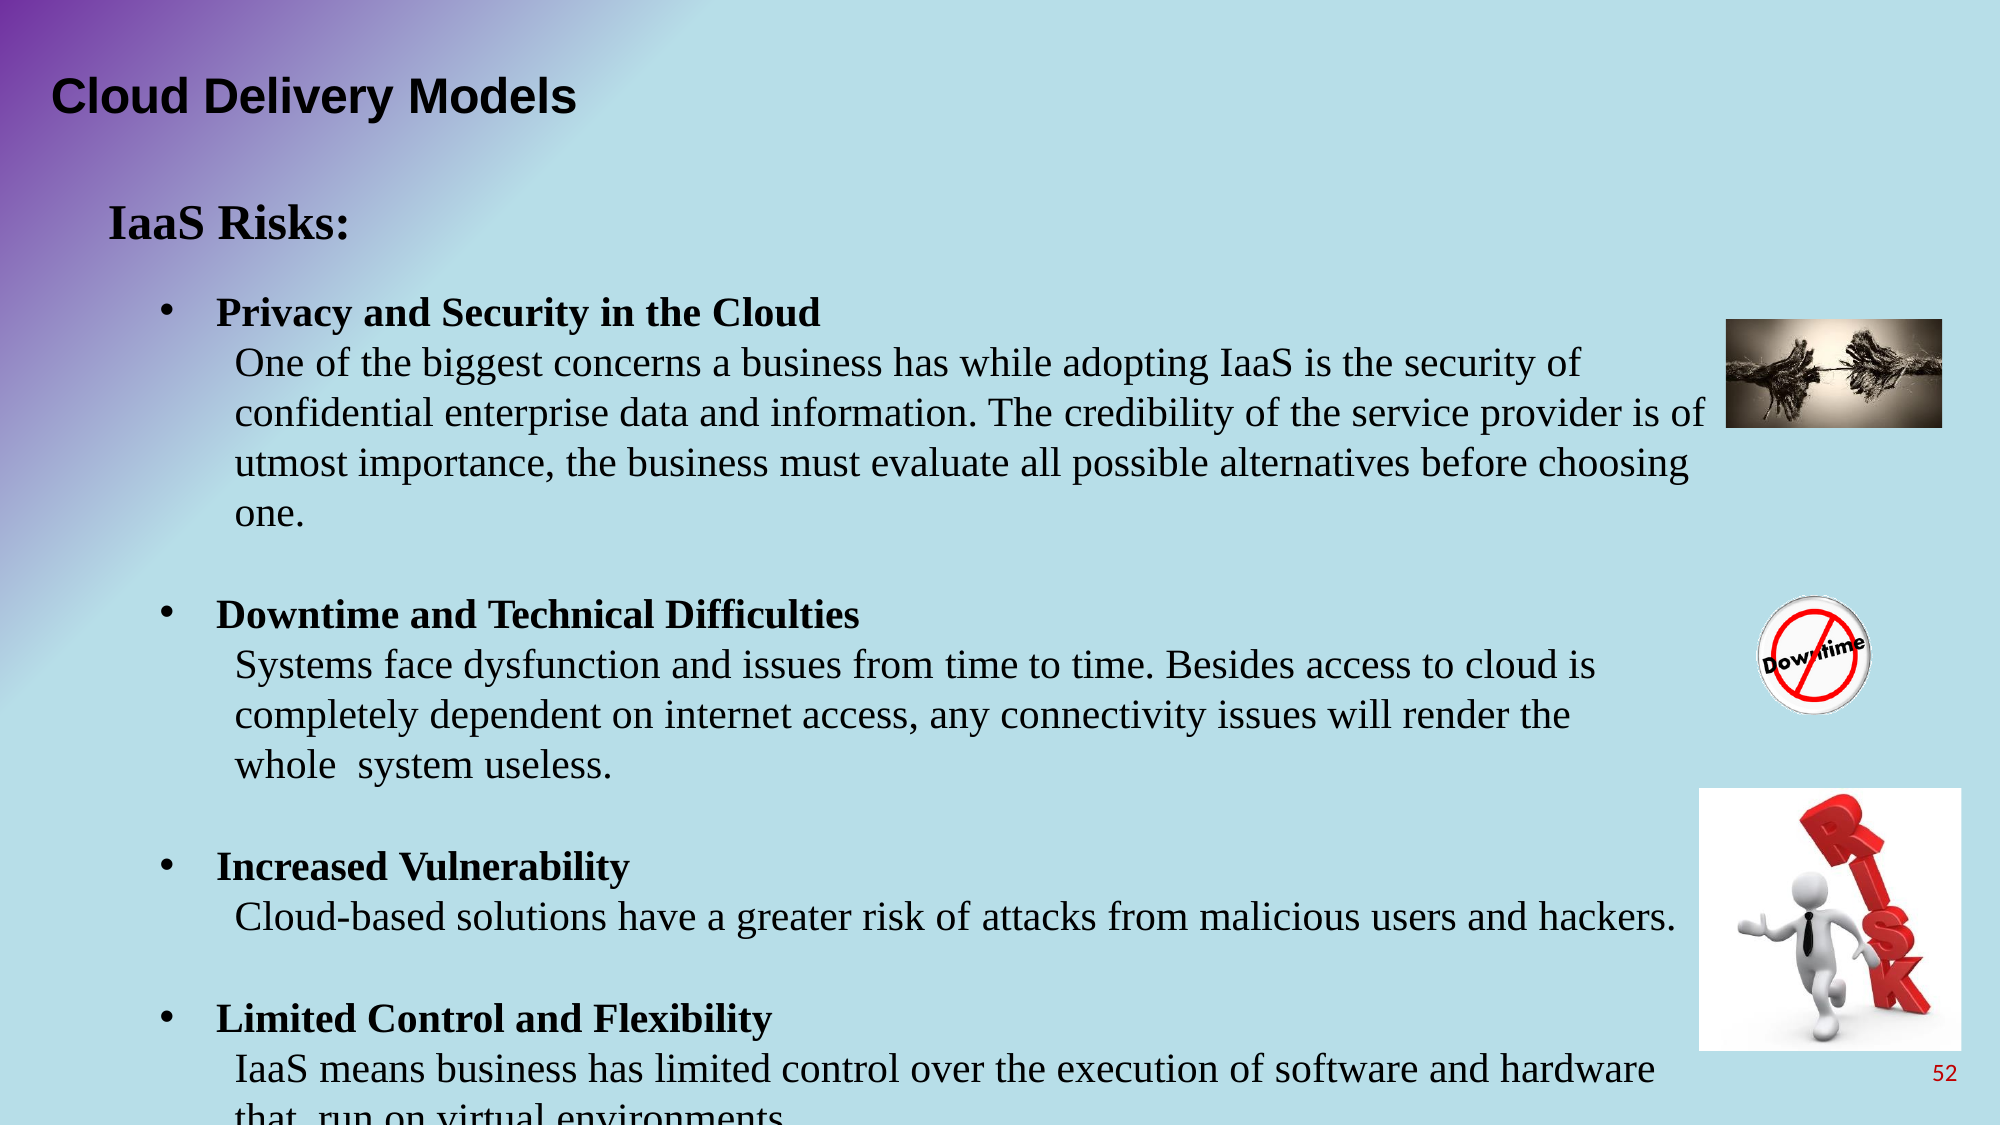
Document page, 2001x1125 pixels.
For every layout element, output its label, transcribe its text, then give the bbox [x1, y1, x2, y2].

text_box IaaS Risks: Privacy and Security in the Cloud One of the biggest concerns a business has while adopting IaaS is the security of confidential enterprise data and information. The credibility of the service provider is of utmost importance, the business must evaluate all possible alternatives before choosing one. Downtime and Technical Difficulties Systems face dysfunction and issues from time to time. Besides access to cloud is completely dependent on internet access, any connectivity issues will render the whole system useless. Increased Vulnerability Cloud-based solutions have a greater risk of attacks from malicious users and hackers. Limited Control and Flexibility IaaS means business has limited control over the execution of software and hardware that run on virtual environments. [105, 187, 1769, 1125]
text_box [1769, 788, 1962, 1051]
text_box [1769, 319, 1943, 428]
title Cloud Delivery Models [48, 61, 581, 251]
text_box [1769, 595, 1881, 715]
text_box 52 [1930, 1054, 1960, 1087]
